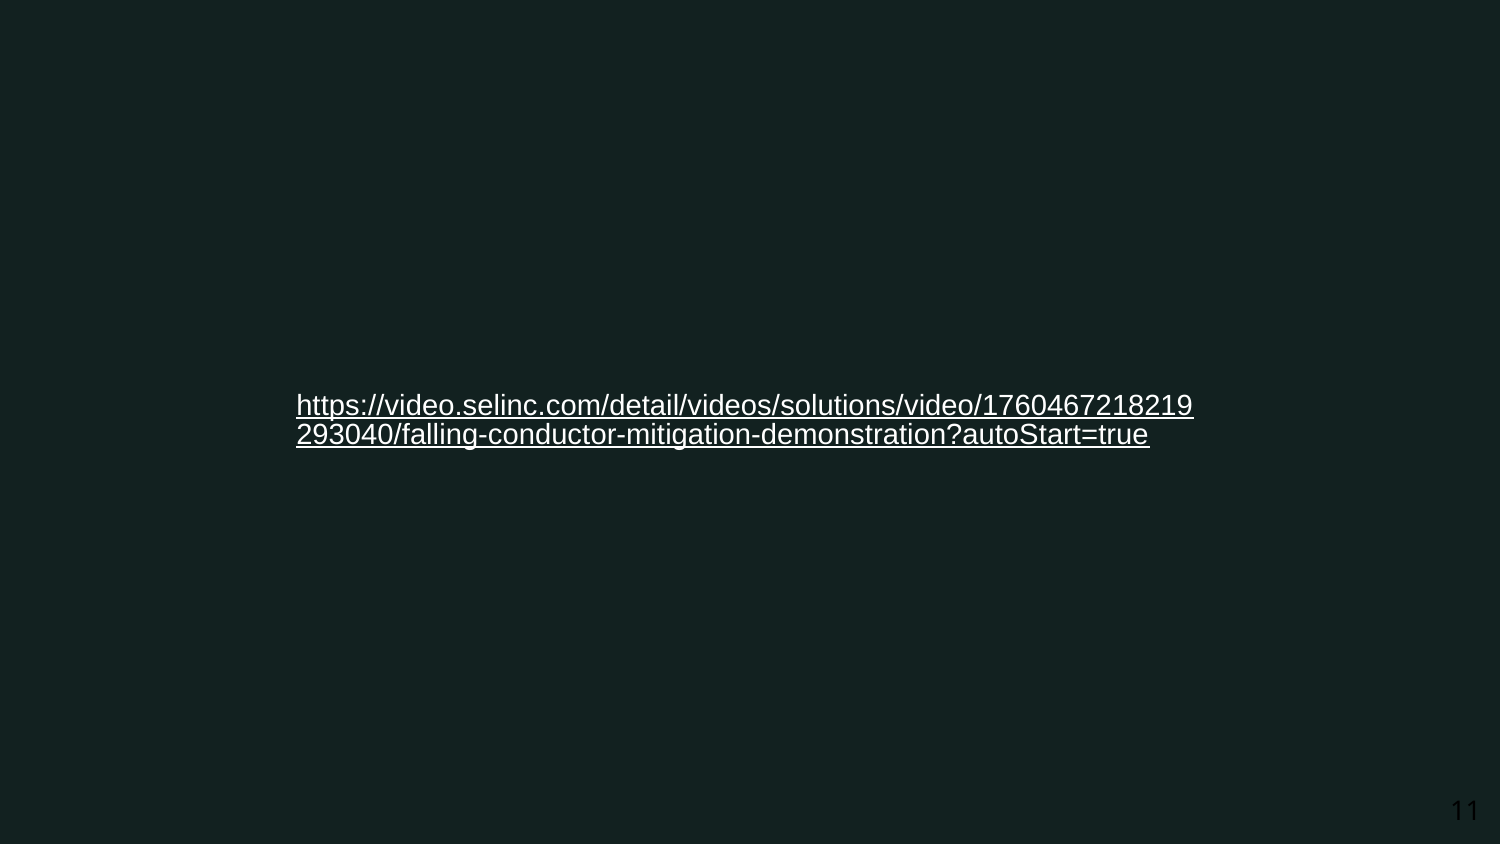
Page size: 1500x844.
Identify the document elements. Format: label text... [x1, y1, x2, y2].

slide_number ‹#› [1391, 779, 1482, 844]
text_box https://video.selinc.com/detail/videos/solutions/video/1760467218219293040/falling-conductor-mitigation-demonstration?autoStart=true [281, 371, 1219, 437]
